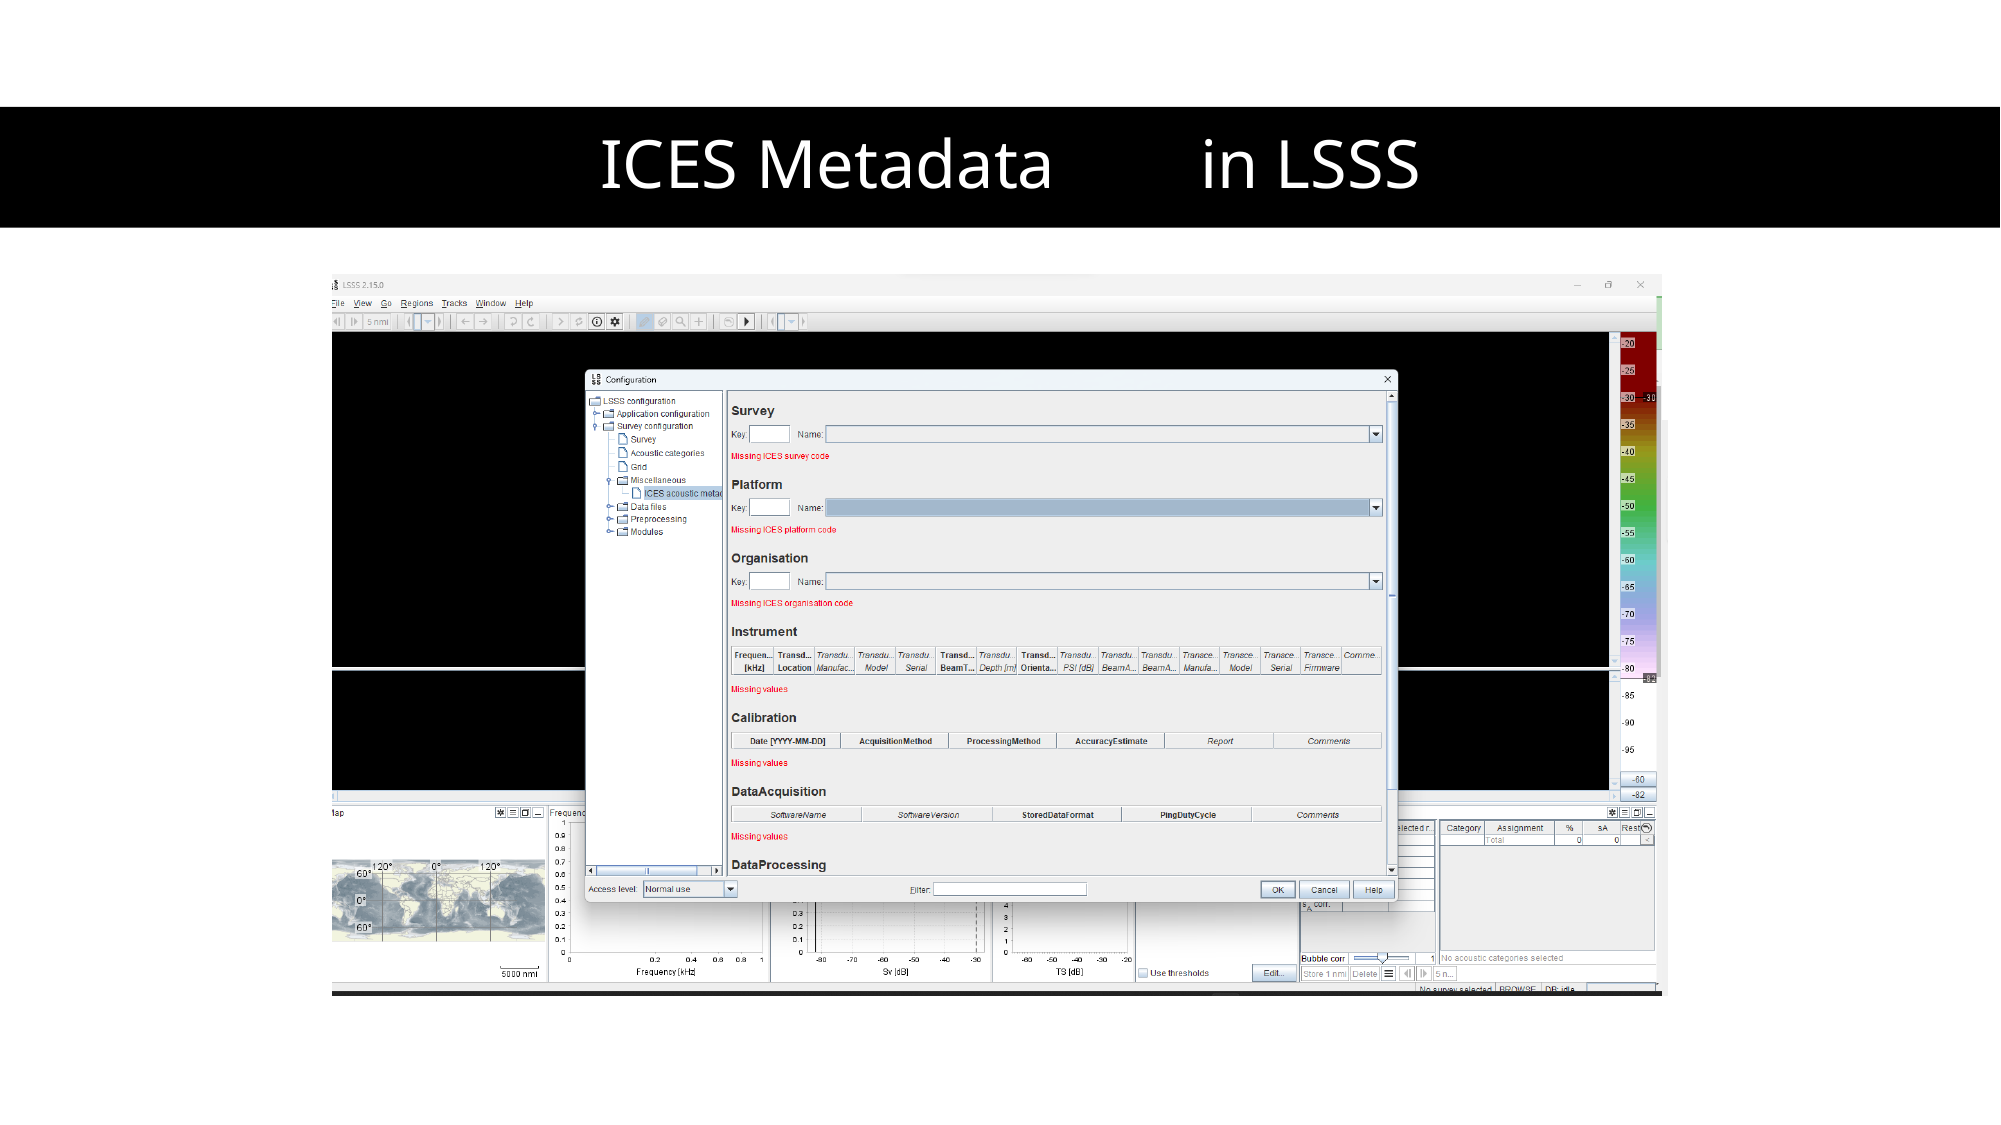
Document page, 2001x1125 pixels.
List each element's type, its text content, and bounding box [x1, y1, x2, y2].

title ICES Metadata in LSSS [91, 105, 1931, 228]
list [332, 274, 1668, 996]
text_box [0, 106, 2000, 229]
